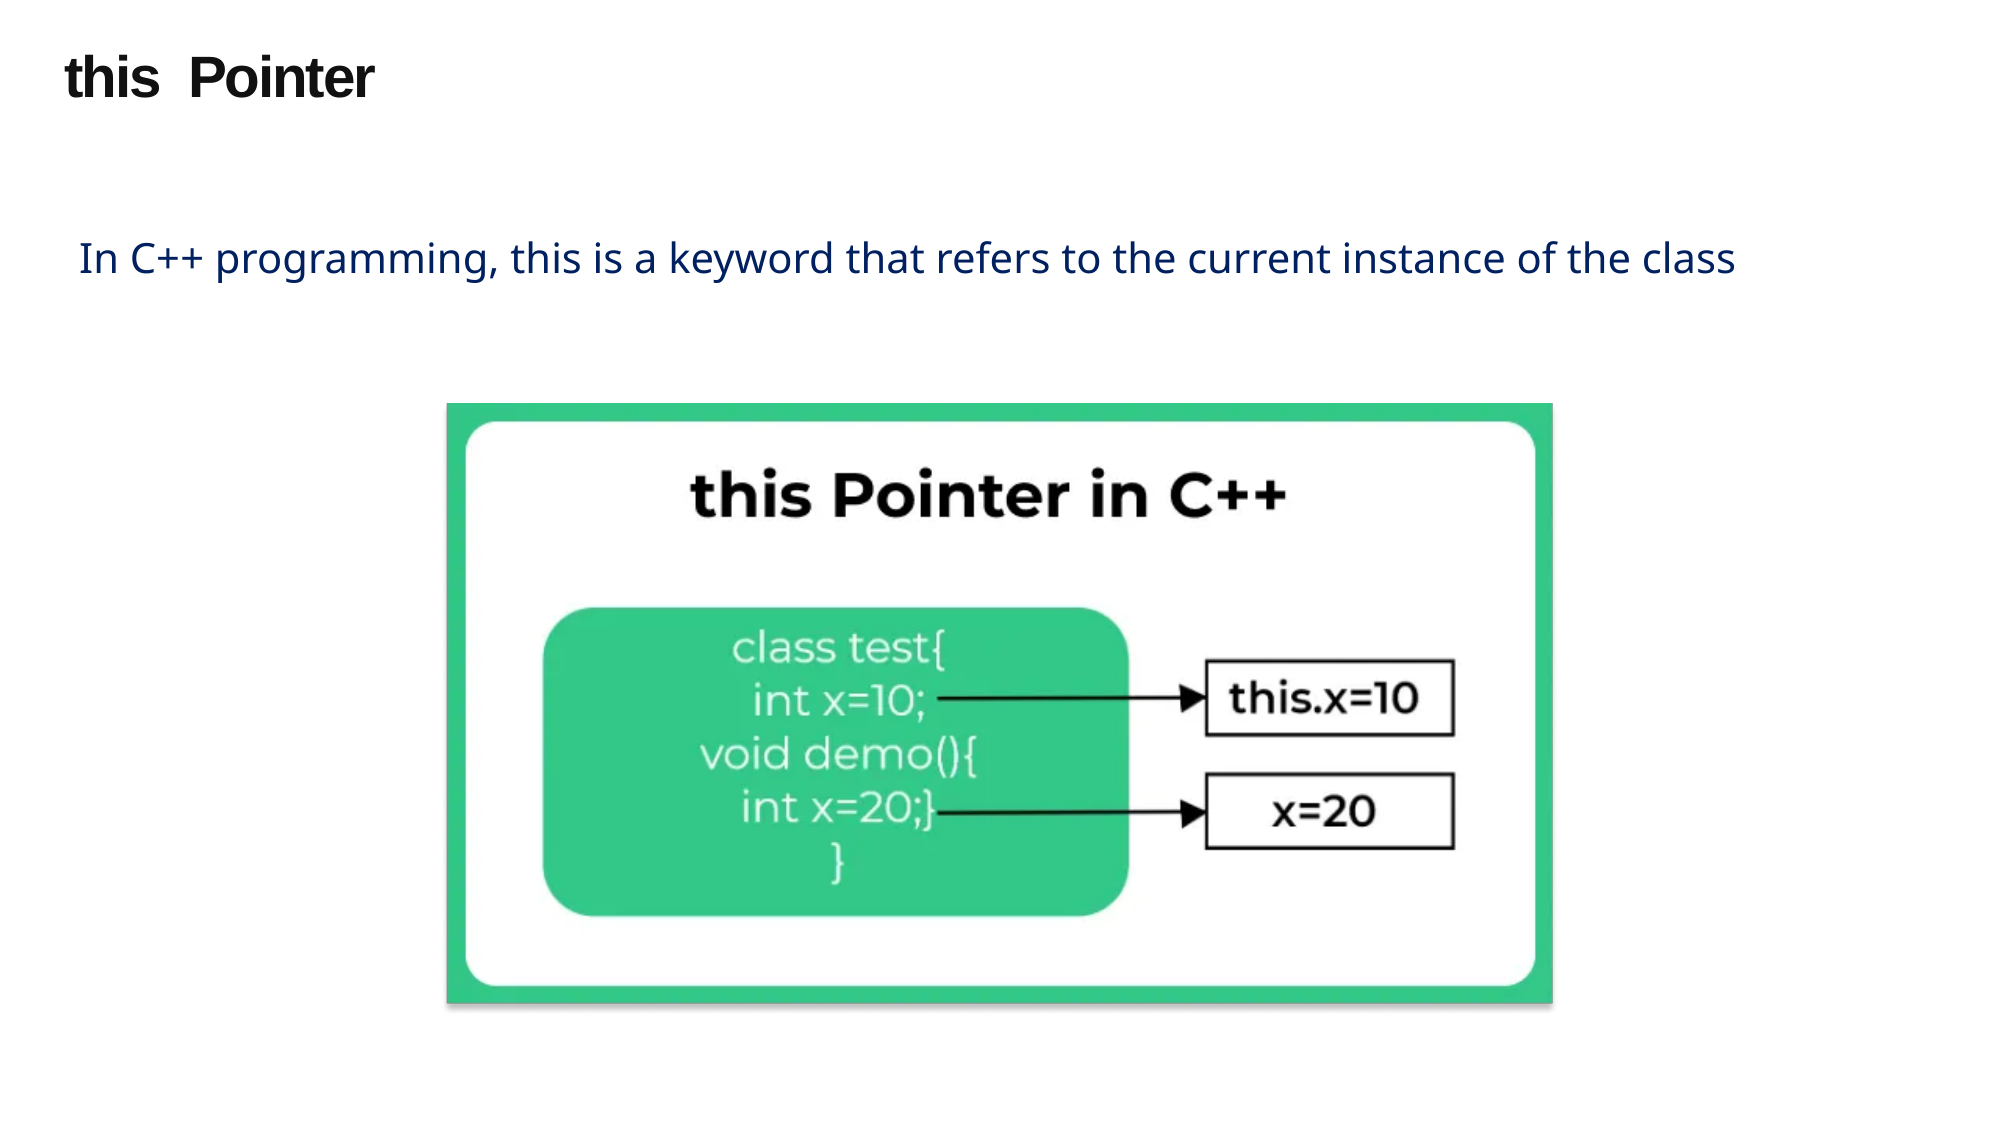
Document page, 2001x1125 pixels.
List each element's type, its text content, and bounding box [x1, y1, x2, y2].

picture [441, 403, 1559, 1016]
text_box this Pointer [64, 20, 886, 129]
text_box In C++ programming, this is a keyword that refers to the current instance of the class [64, 224, 1889, 289]
